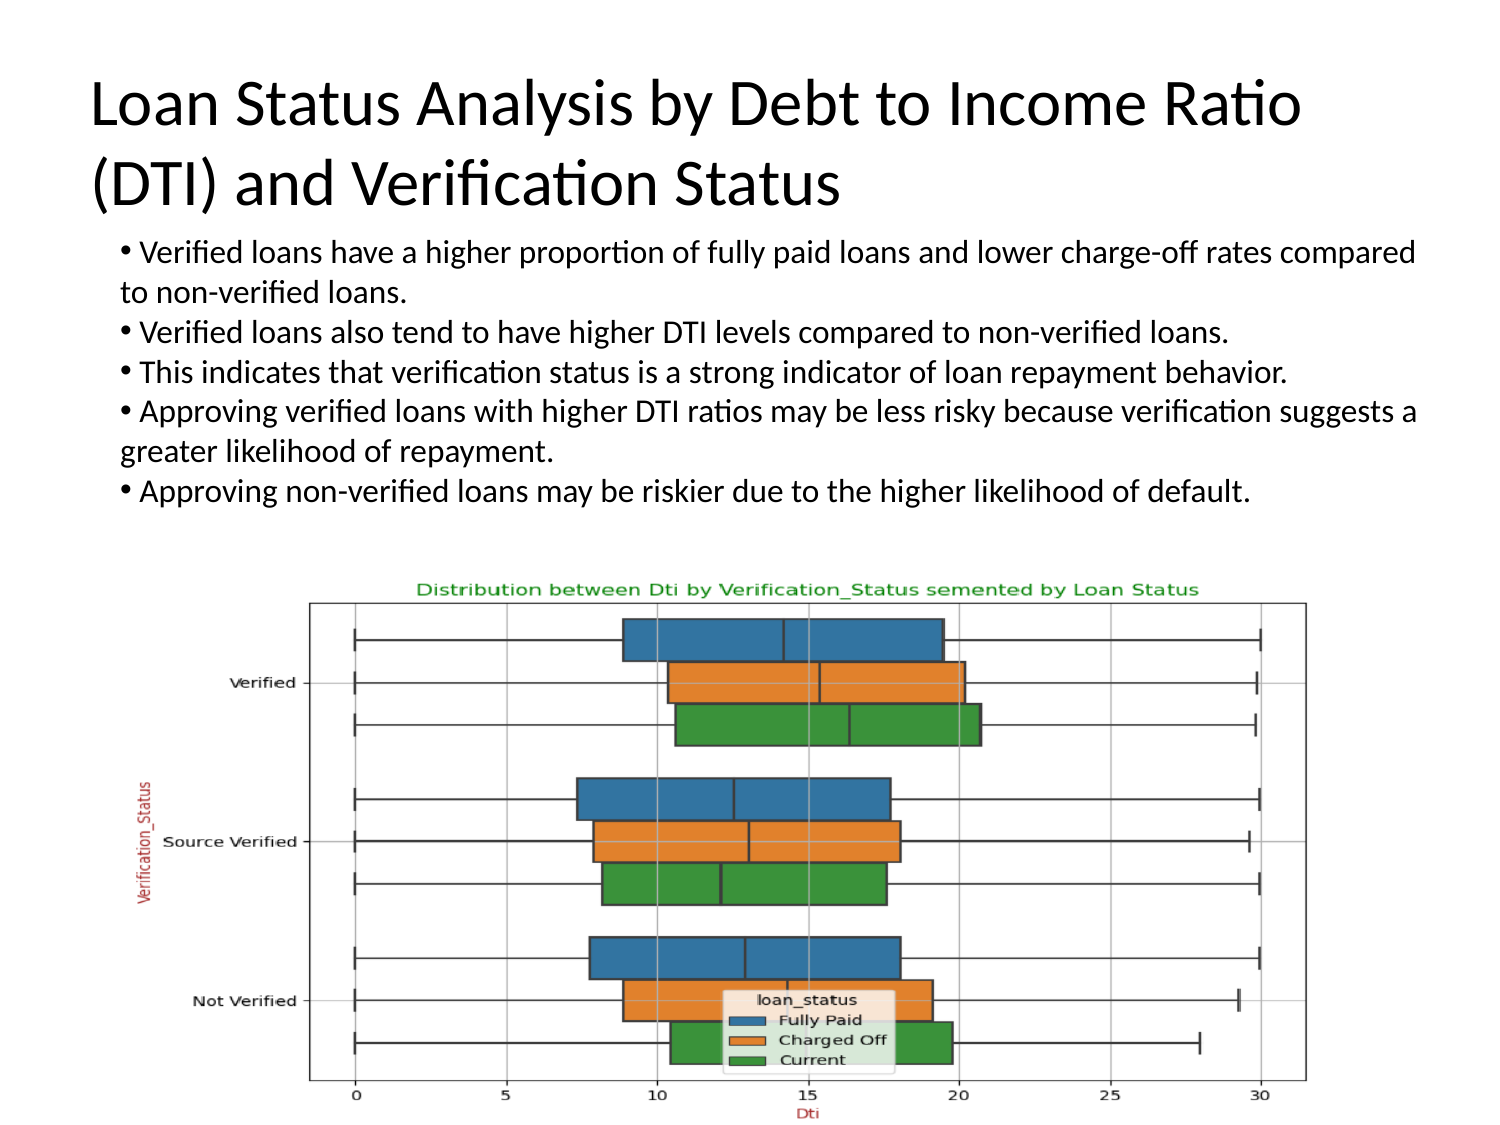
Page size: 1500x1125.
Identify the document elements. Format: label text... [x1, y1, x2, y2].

text_box Verified loans have a higher proportion of fully paid loans and lower charge-off rates compared to non-verified loans. Verified loans also tend to have higher DTI levels compared to non-verified loans. This indicates that verification status is a strong indicator of loan repayment behavior. Approving verified loans with higher DTI ratios may be less risky because verification suggests a greater likelihood of repayment. Approving non-verified loans may be riskier due to the higher likelihood of default. [105, 222, 1465, 517]
title Loan Status Analysis by Debt to Income Ratio (DTI) and Verification Status [75, 45, 1425, 233]
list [128, 573, 1316, 1125]
